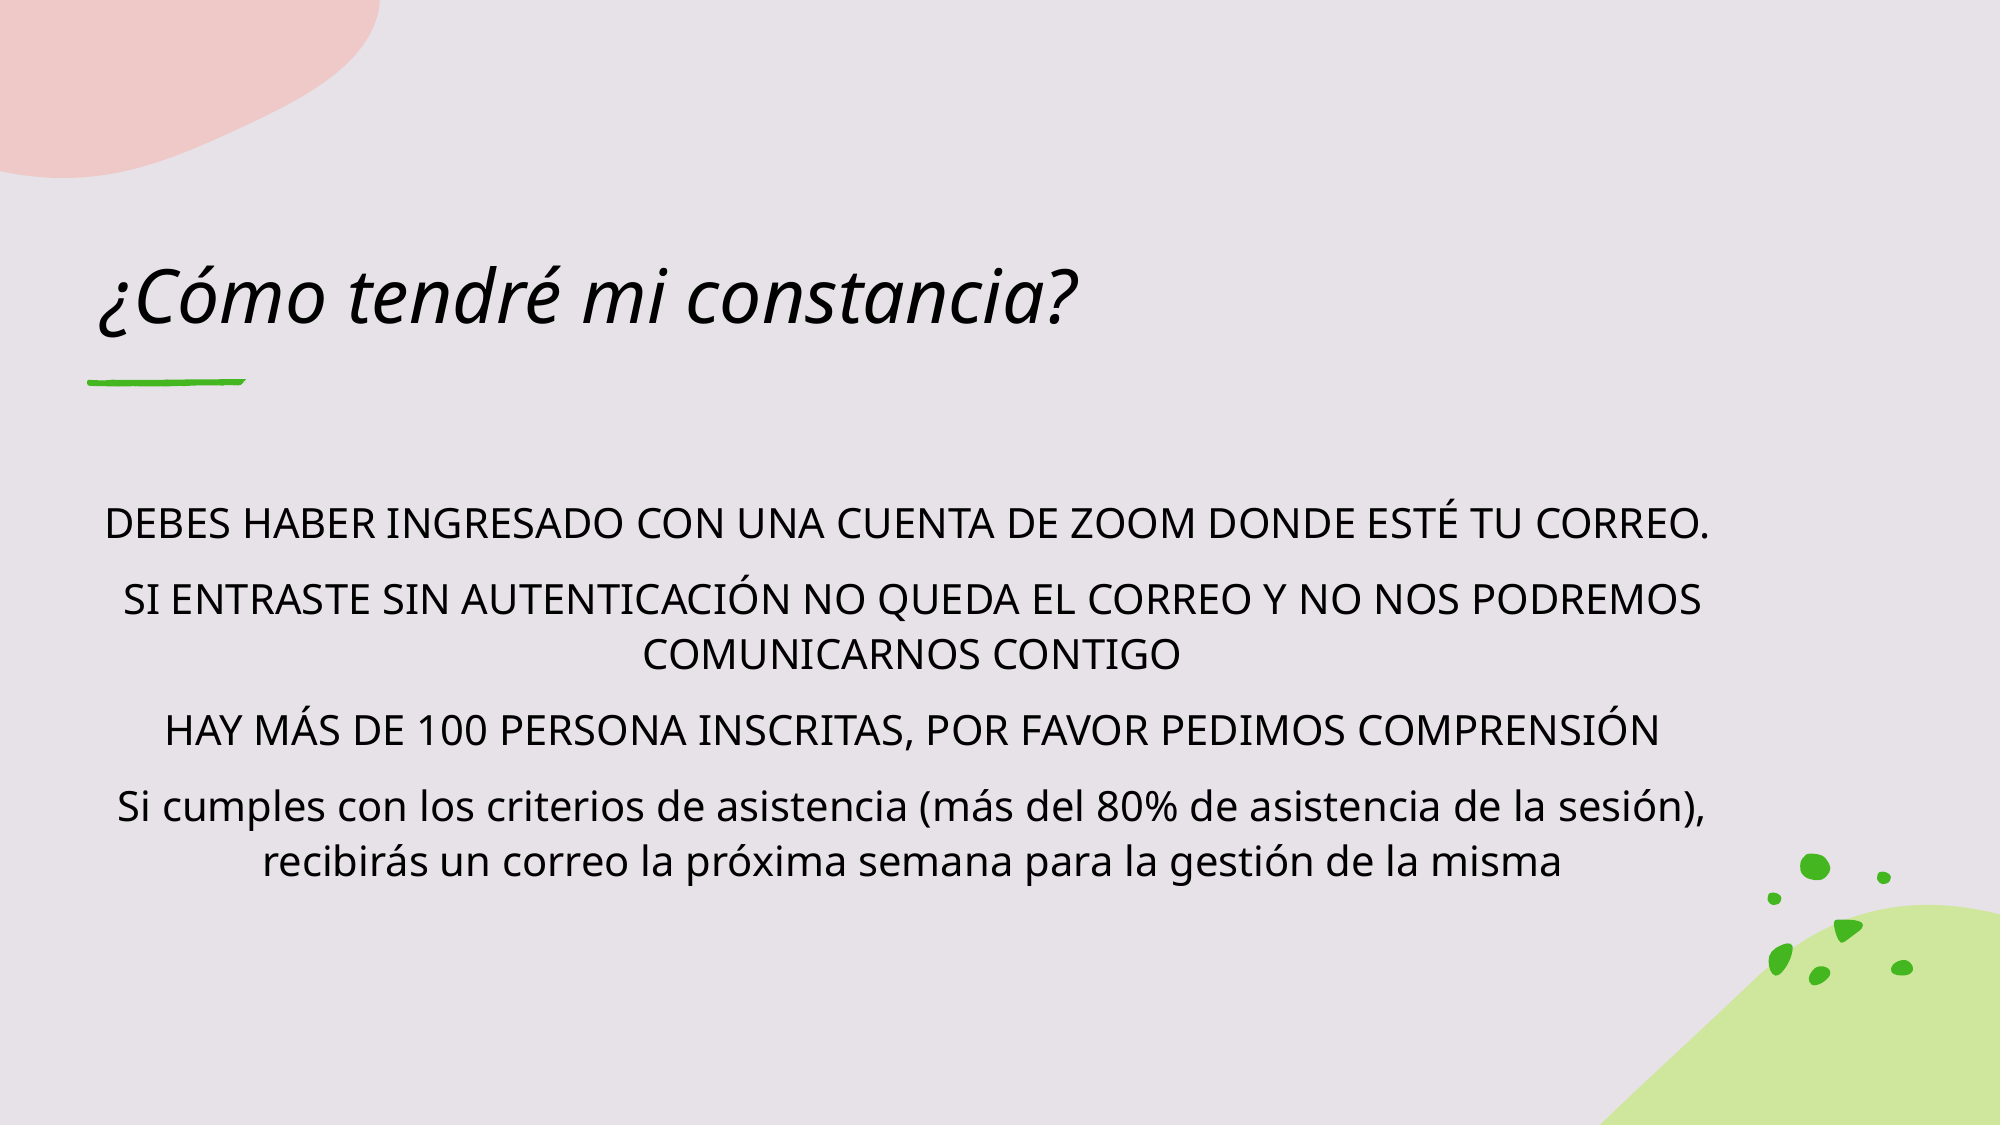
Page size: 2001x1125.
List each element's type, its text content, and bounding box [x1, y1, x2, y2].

title ¿Cómo tendré mi constancia? [86, 129, 1740, 347]
list DEBES HABER INGRESADO CON UNA CUENTA DE ZOOM DONDE ESTÉ TU CORREO. SI ENTRASTE SIN AUTENTICACIÓN NO QUEDA EL CORREO Y NO NOS PODREMOS COMUNICARNOS CONTIGO HAY MÁS DE 100 PERSONA INSCRITAS, POR FAVOR PEDIMOS COMPRENSIÓN Si cumples con los criterios de asistencia (más del 80% de asistencia de la sesión), recibirás un correo la próxima semana para la gestión de la misma [86, 413, 1740, 996]
